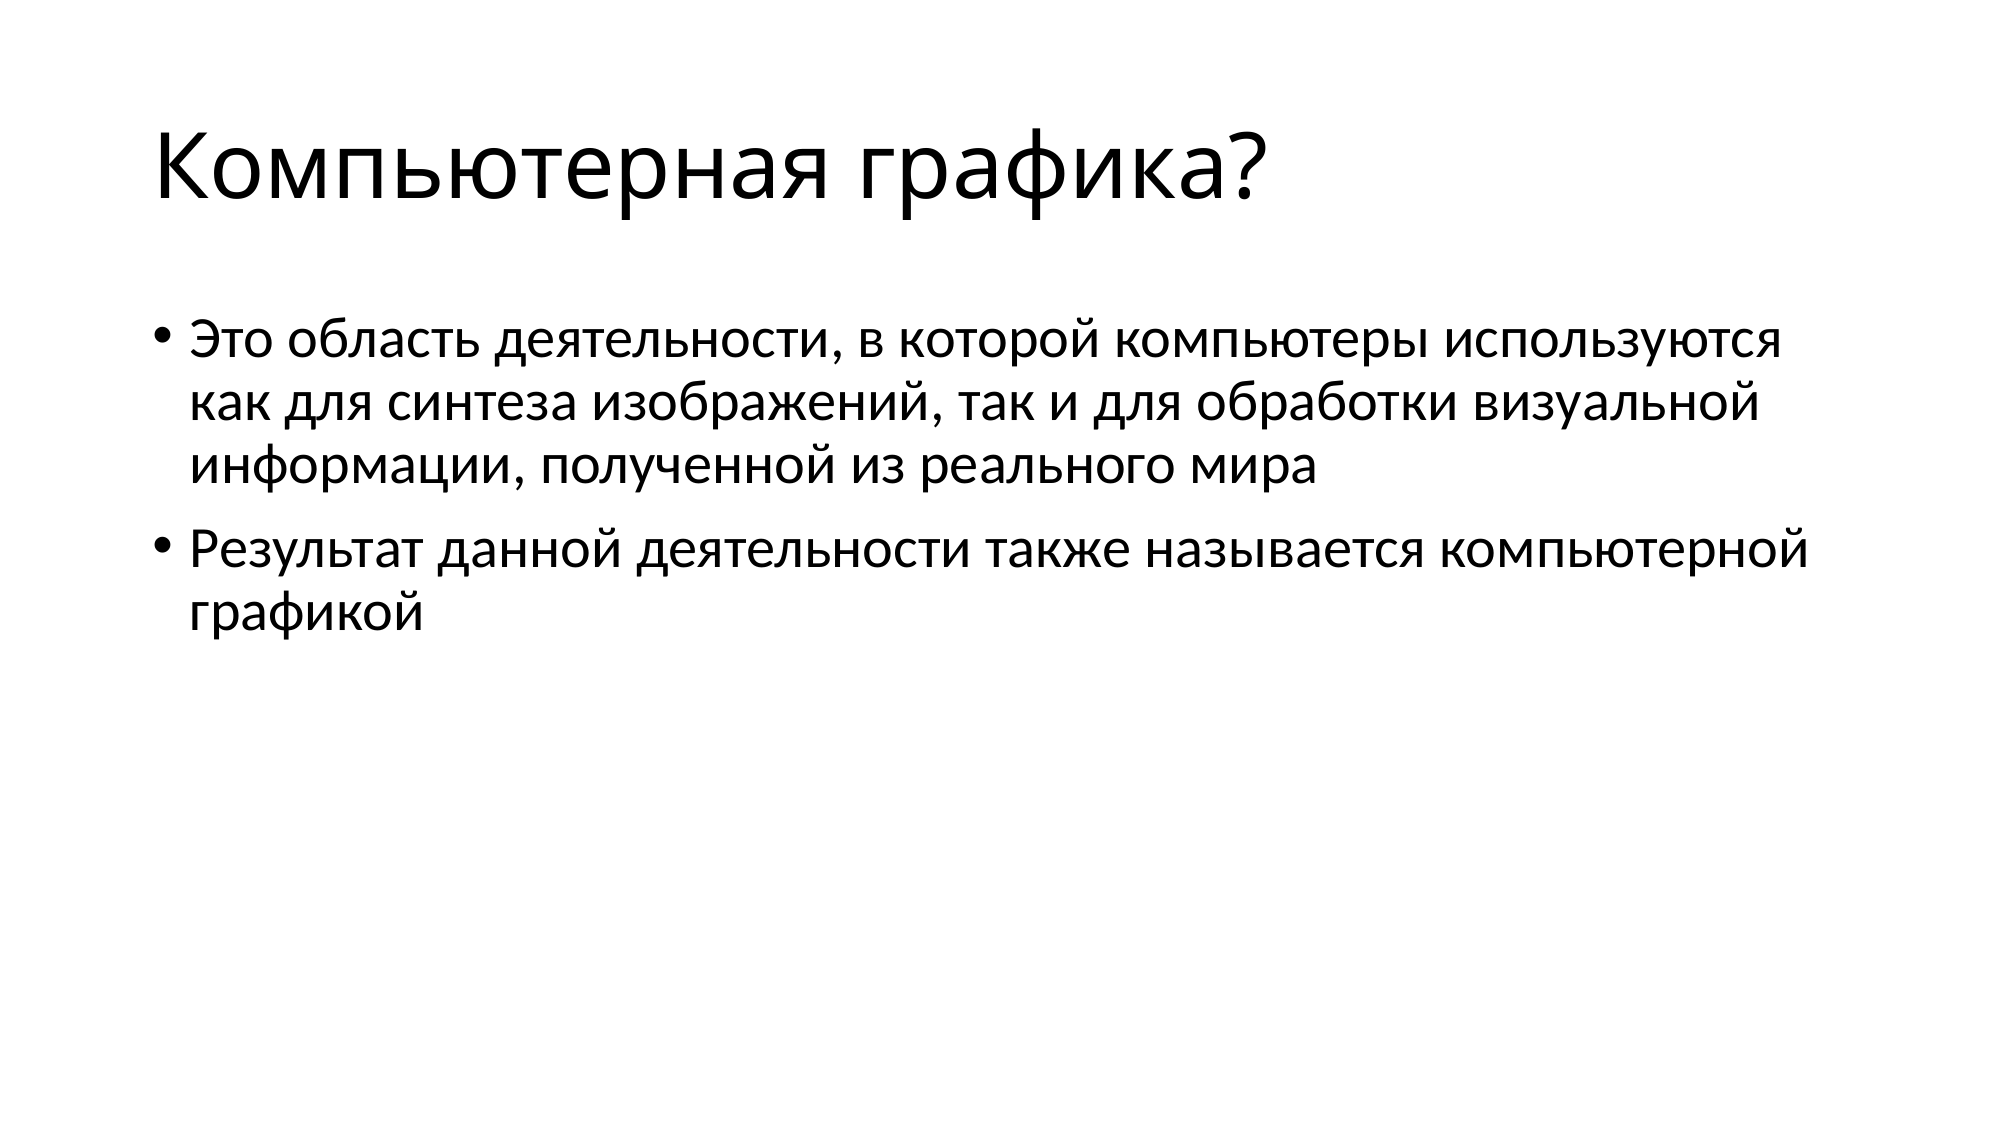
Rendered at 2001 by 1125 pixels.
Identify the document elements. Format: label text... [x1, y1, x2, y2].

list Это область деятельности, в которой компьютеры используются как для синтеза изображений, так и для обработки визуальной информации, полученной из реального мира Результат данной деятельности также называется компьютерной графикой [137, 299, 1863, 1014]
title Компьютерная графика? [137, 59, 1863, 278]
